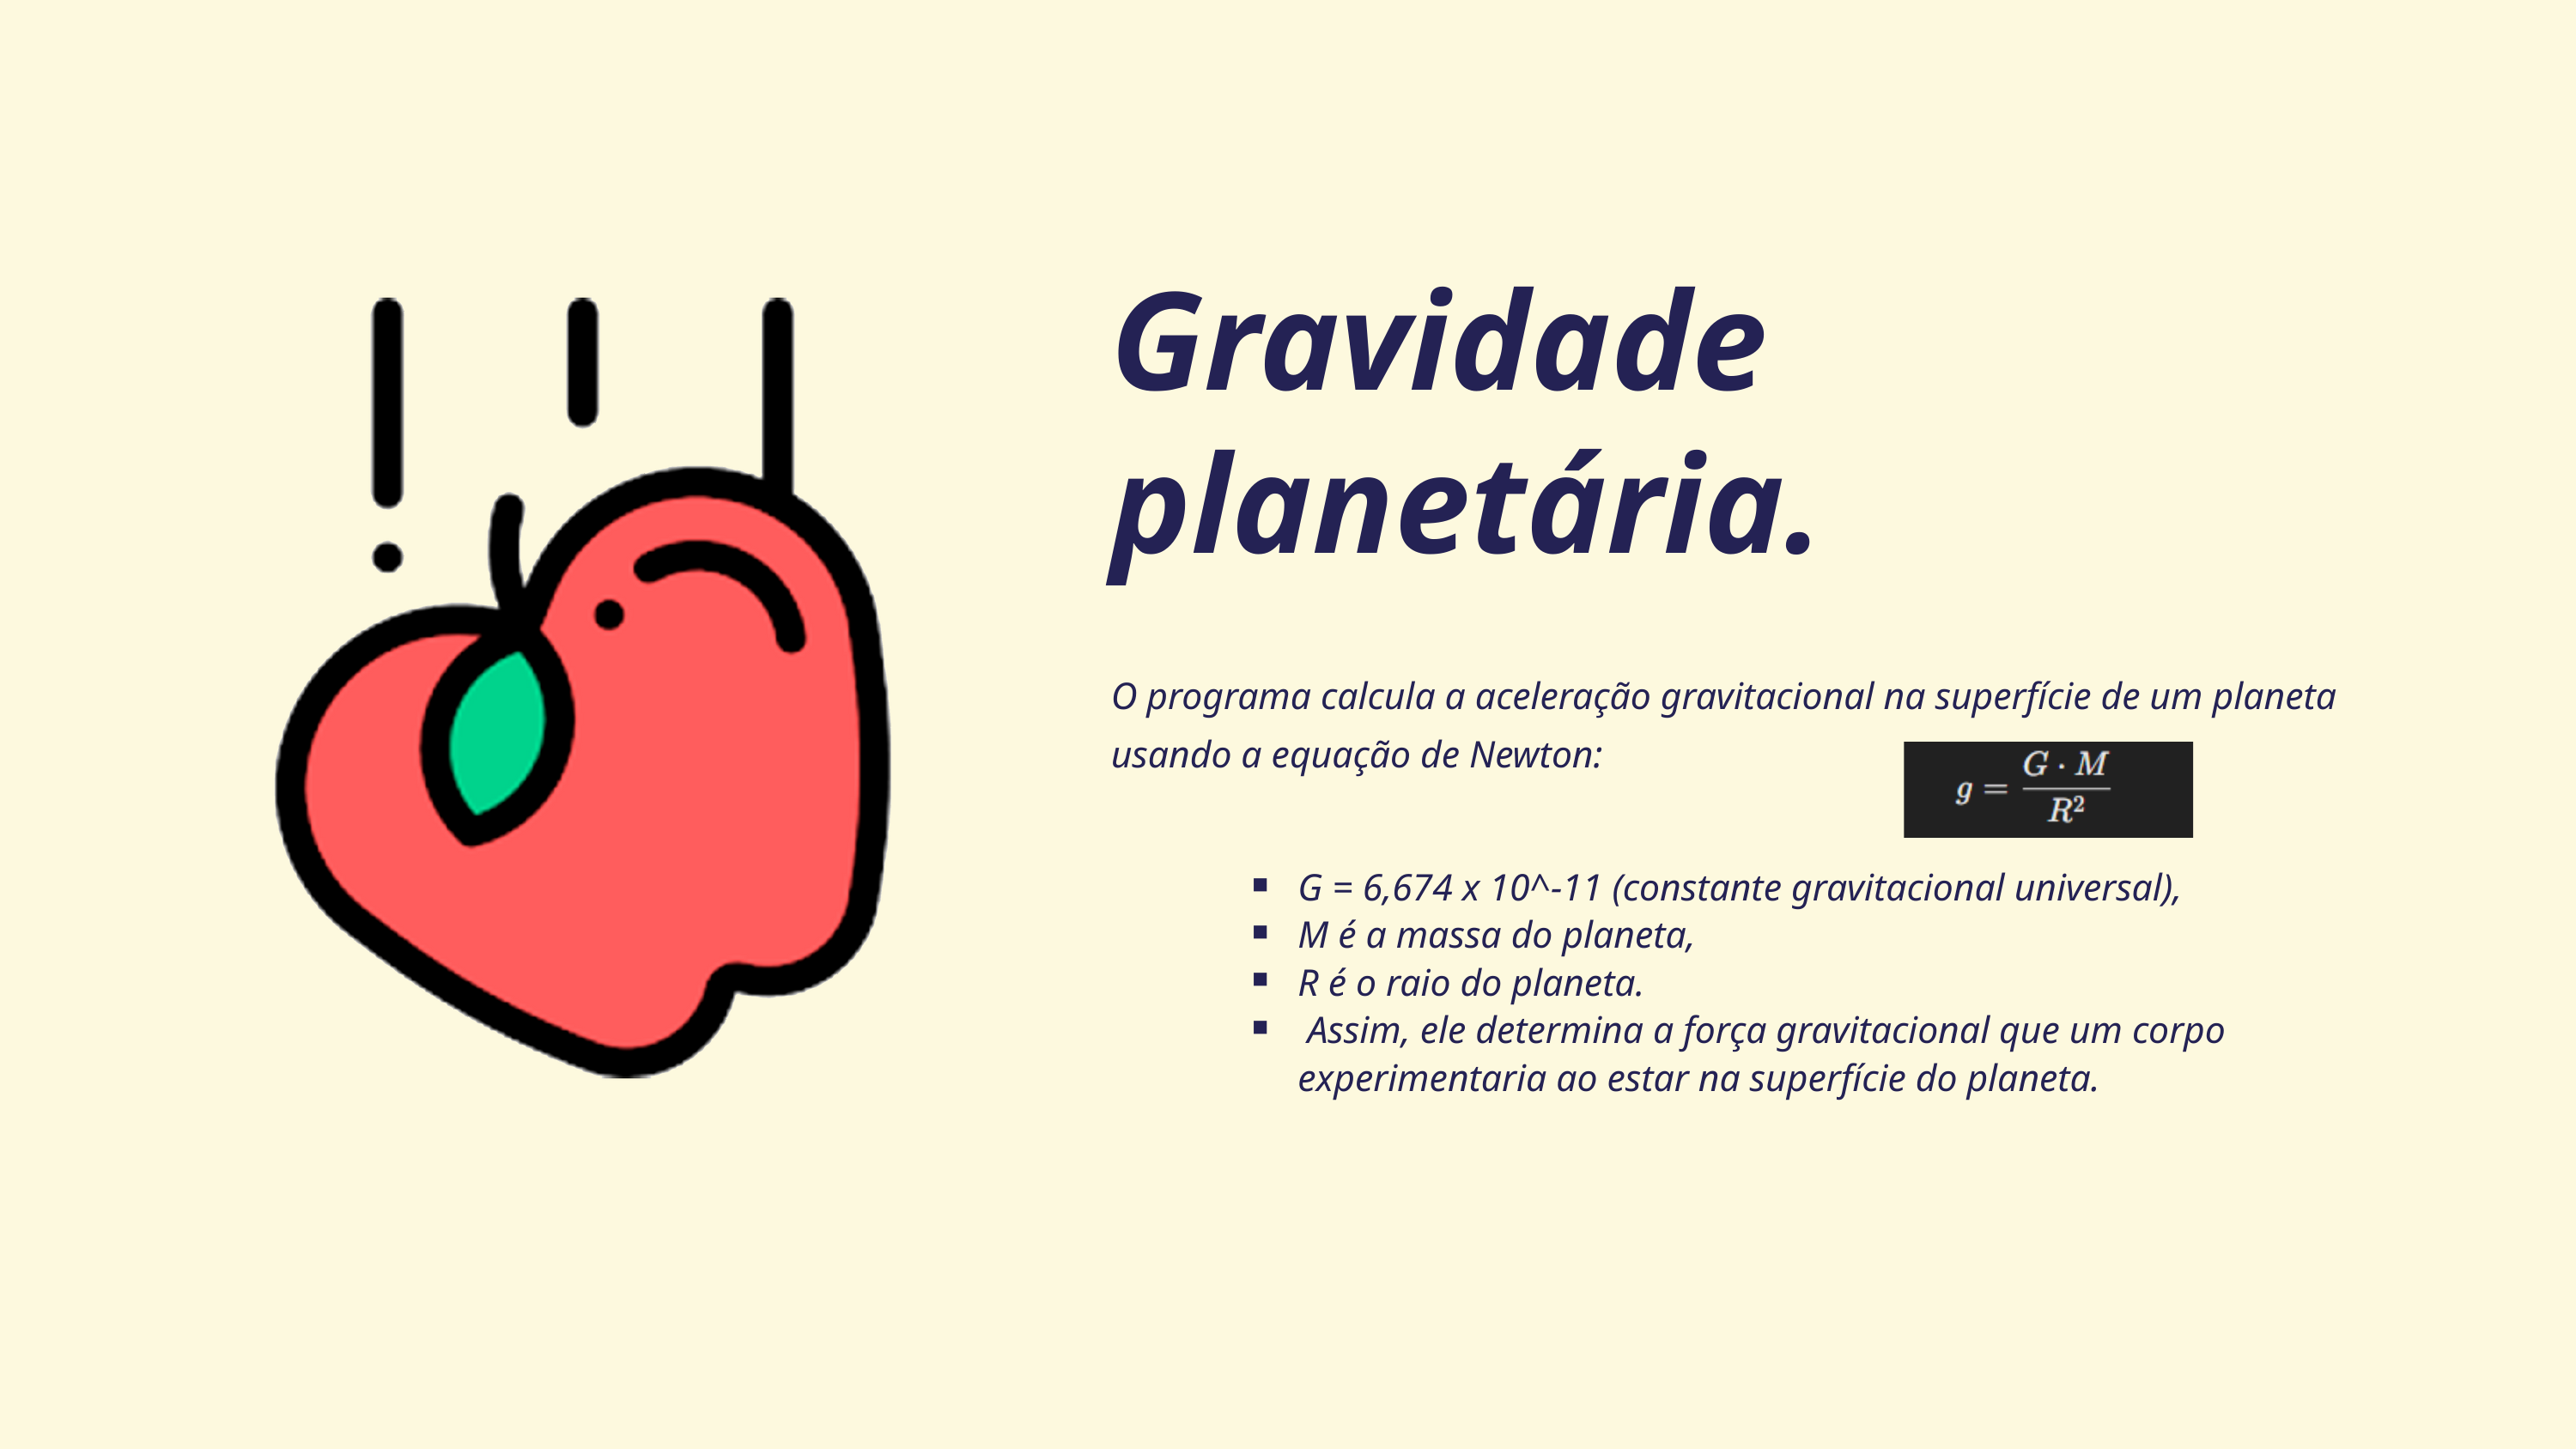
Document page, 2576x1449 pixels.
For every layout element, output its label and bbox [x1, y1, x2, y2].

text_box [1110, 255, 2432, 1154]
text_box [39, 144, 1127, 1231]
